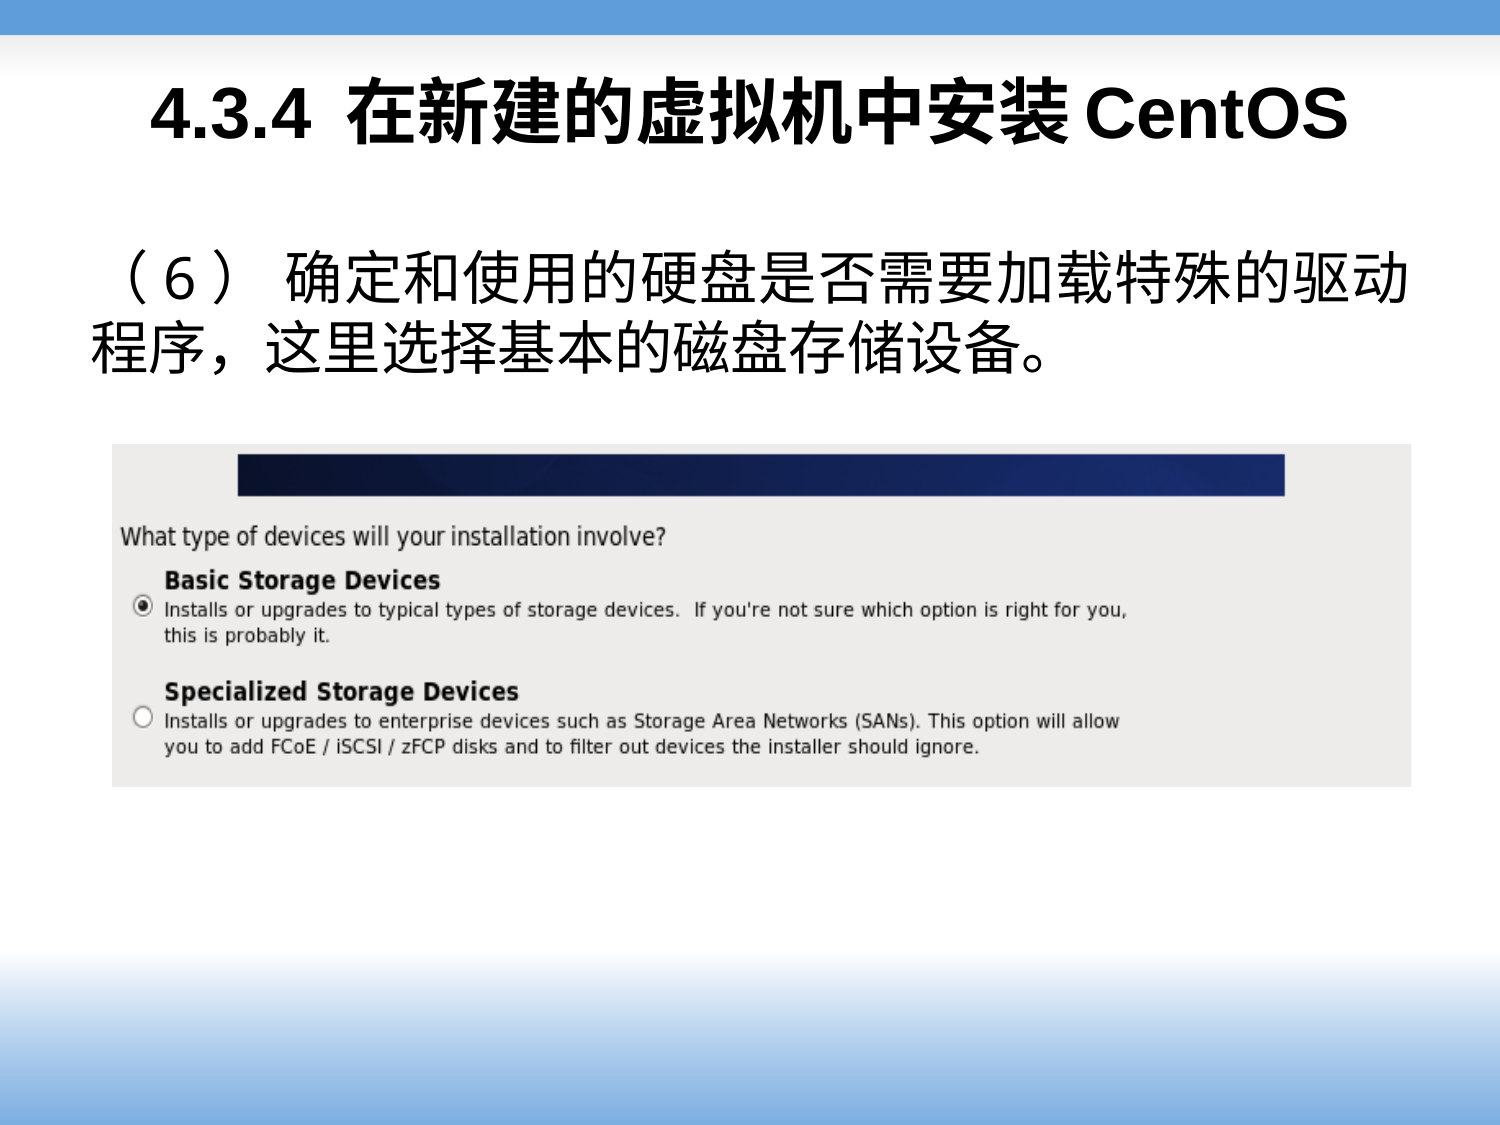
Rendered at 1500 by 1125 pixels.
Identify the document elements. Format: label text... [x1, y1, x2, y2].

title 4.3.4 在新建的虚拟机中安装CentOS [134, 58, 1366, 233]
list （6） 确定和使用的硬盘是否需要加载特殊的驱动程序，这里选择基本的磁盘存储设备。 [75, 233, 1425, 976]
picture [111, 444, 1412, 788]
